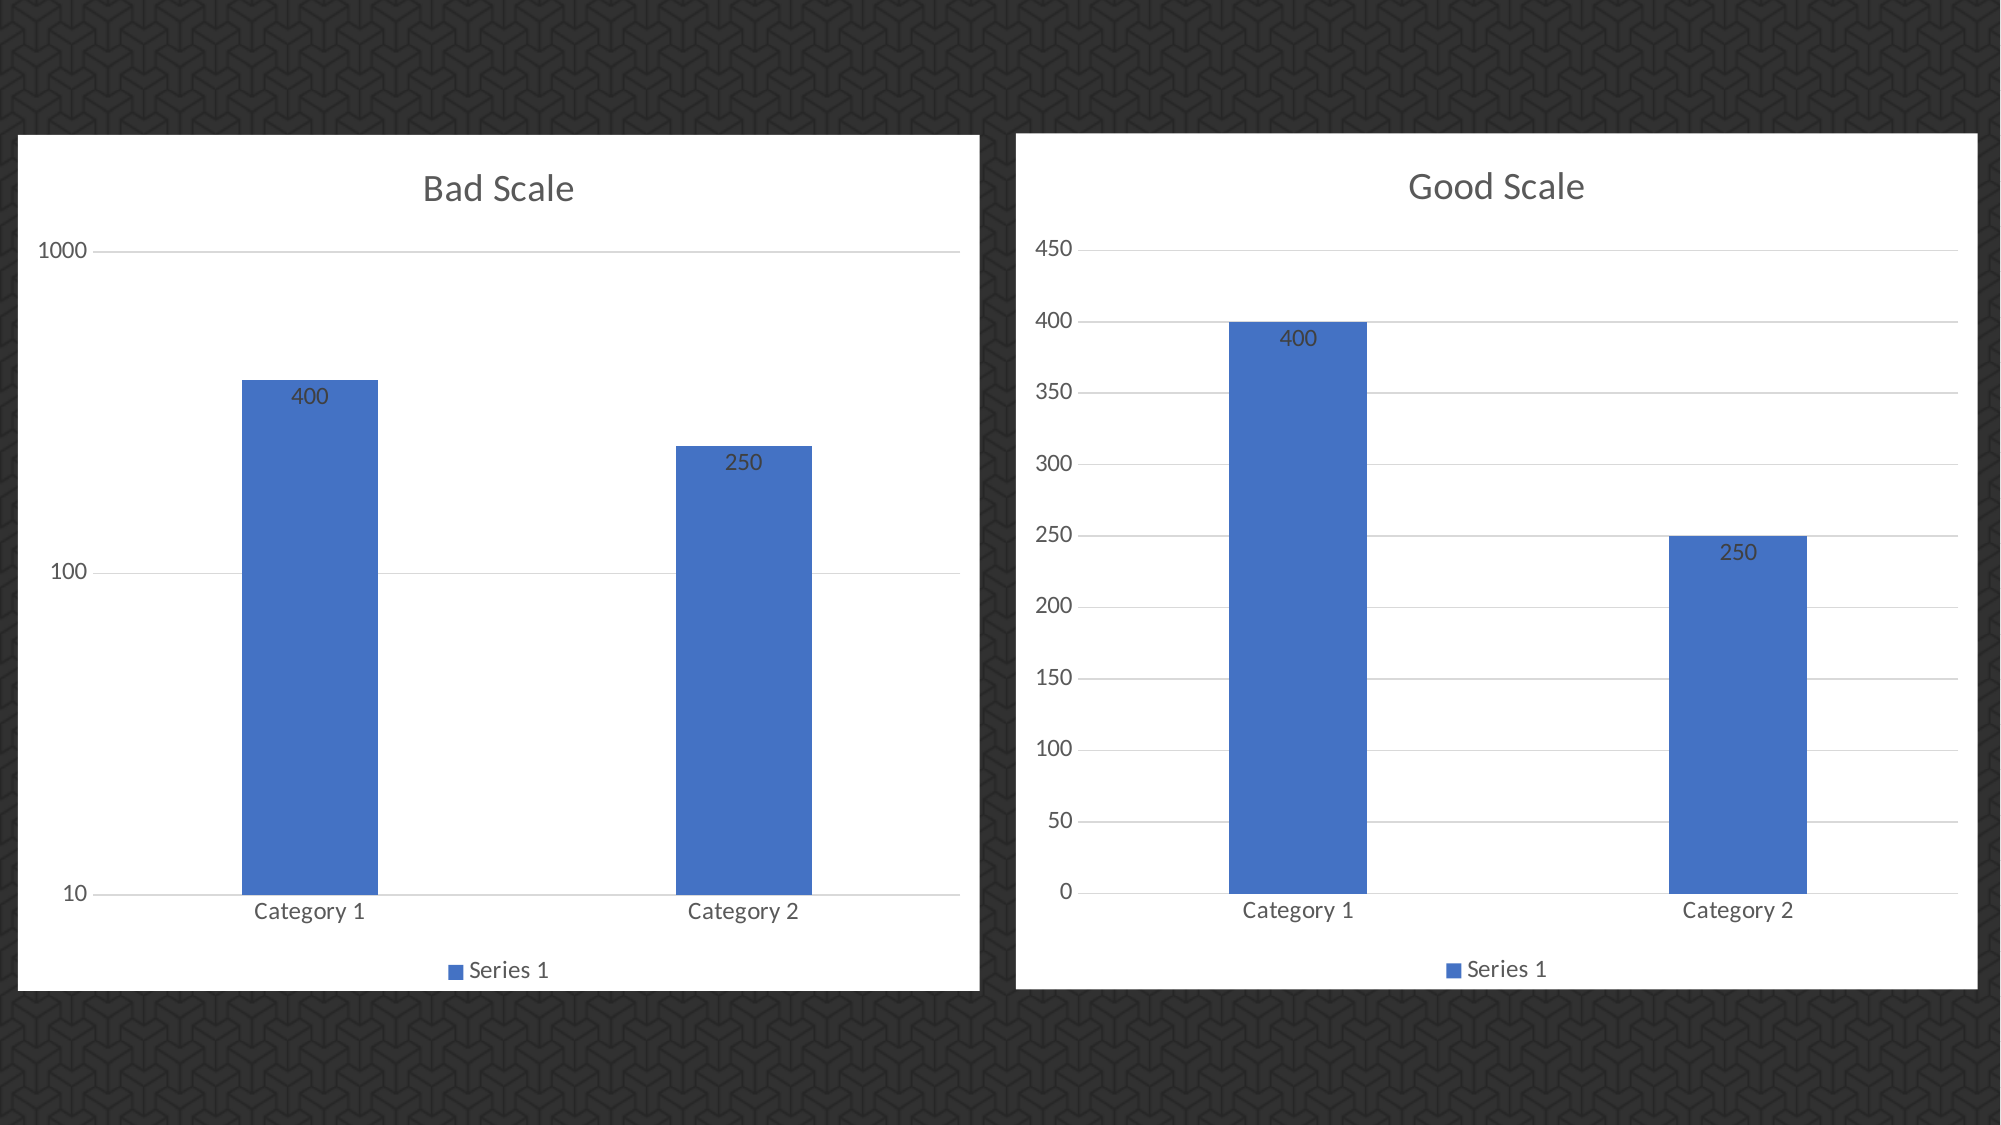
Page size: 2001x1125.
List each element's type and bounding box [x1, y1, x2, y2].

chart [17, 134, 980, 991]
picture [0, 0, 2001, 1125]
chart [1015, 133, 1978, 990]
